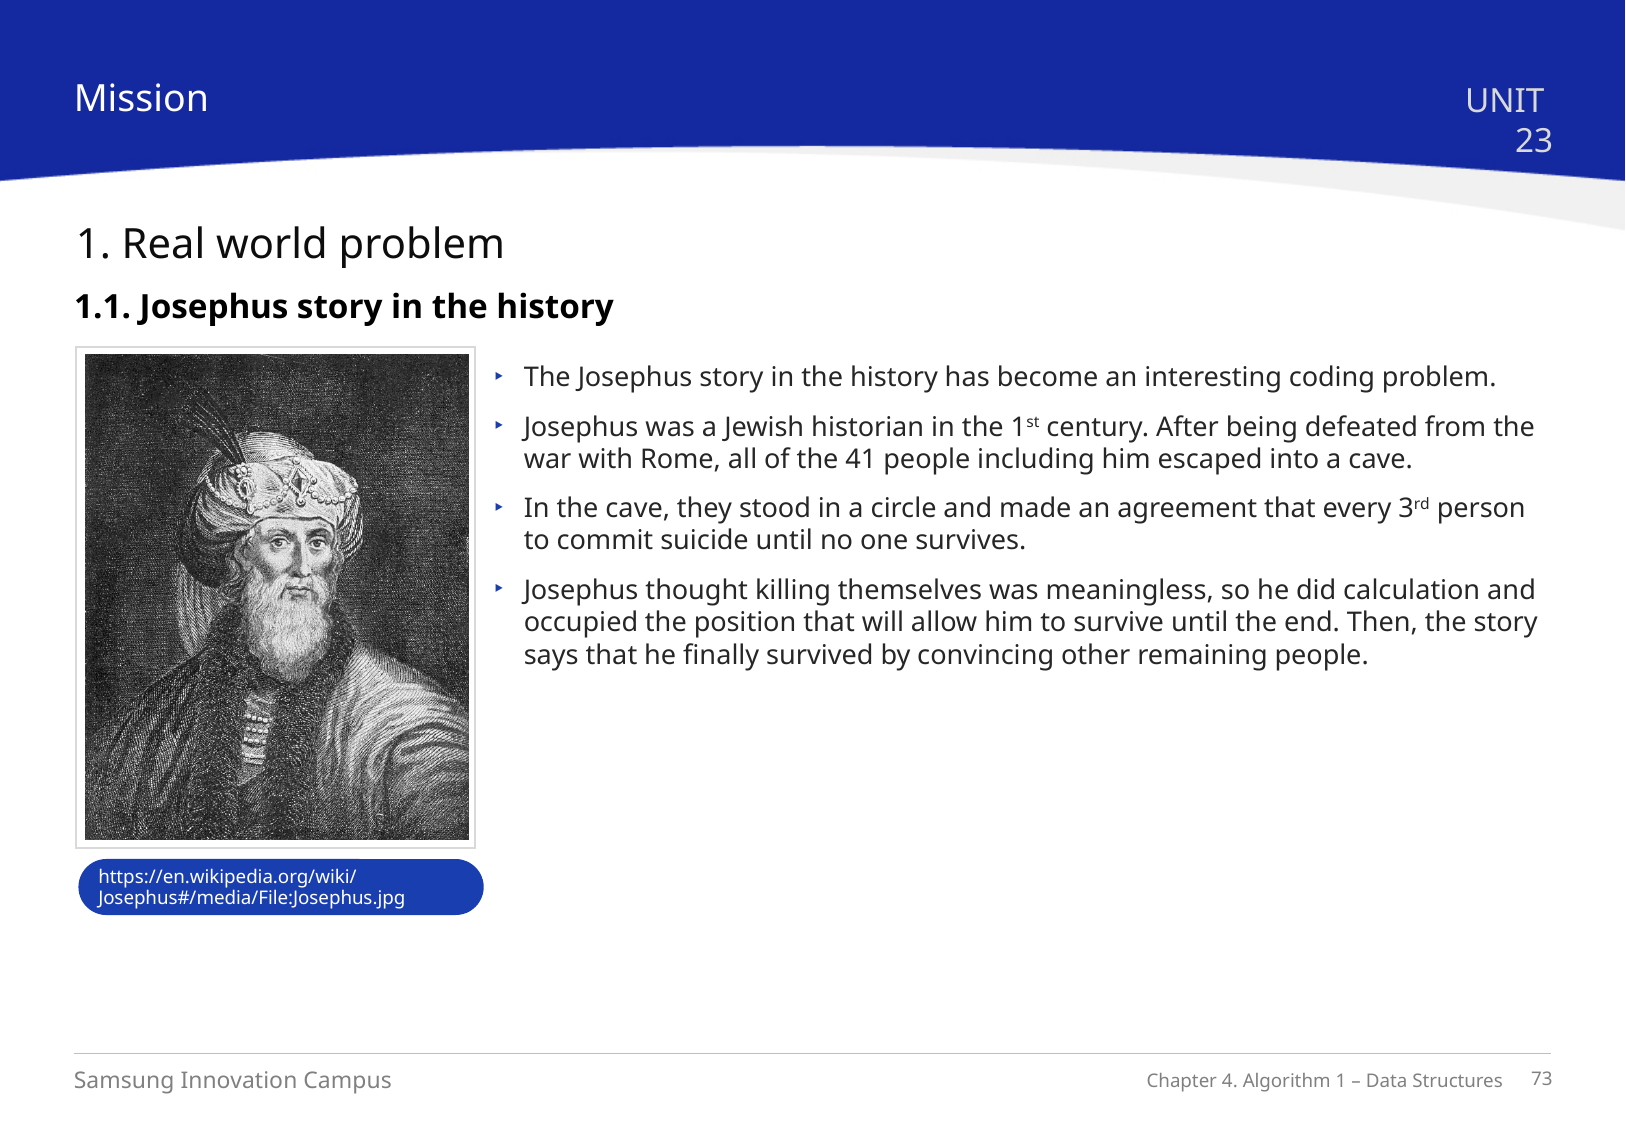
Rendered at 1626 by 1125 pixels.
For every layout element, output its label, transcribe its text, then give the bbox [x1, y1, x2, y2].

text_box Mission [73, 73, 981, 120]
text_box https://en.wikipedia.org/wiki/Josephus#/media/File:Josephus.jpg [77, 857, 485, 917]
picture [0, 0, 1625, 1125]
text_box UNIT 23 [1422, 78, 1554, 159]
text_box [59, 216, 1554, 334]
text_box The Josephus story in the history has become an interesting coding problem. Josephus was a Jewish historian in the 1st century. After being defeated from the war with Rome, all of the 41 people including him escaped into a cave. In the cave, they stood in a circle and made an agreement that every 3rd person to commit suicide until no one survives. Josephus thought killing themselves was meaningless, so he did calculation and occupied the position that will allow him to survive until the end. Then, the story says that he finally survived by convincing other remaining people. [493, 359, 1554, 720]
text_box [75, 347, 475, 849]
